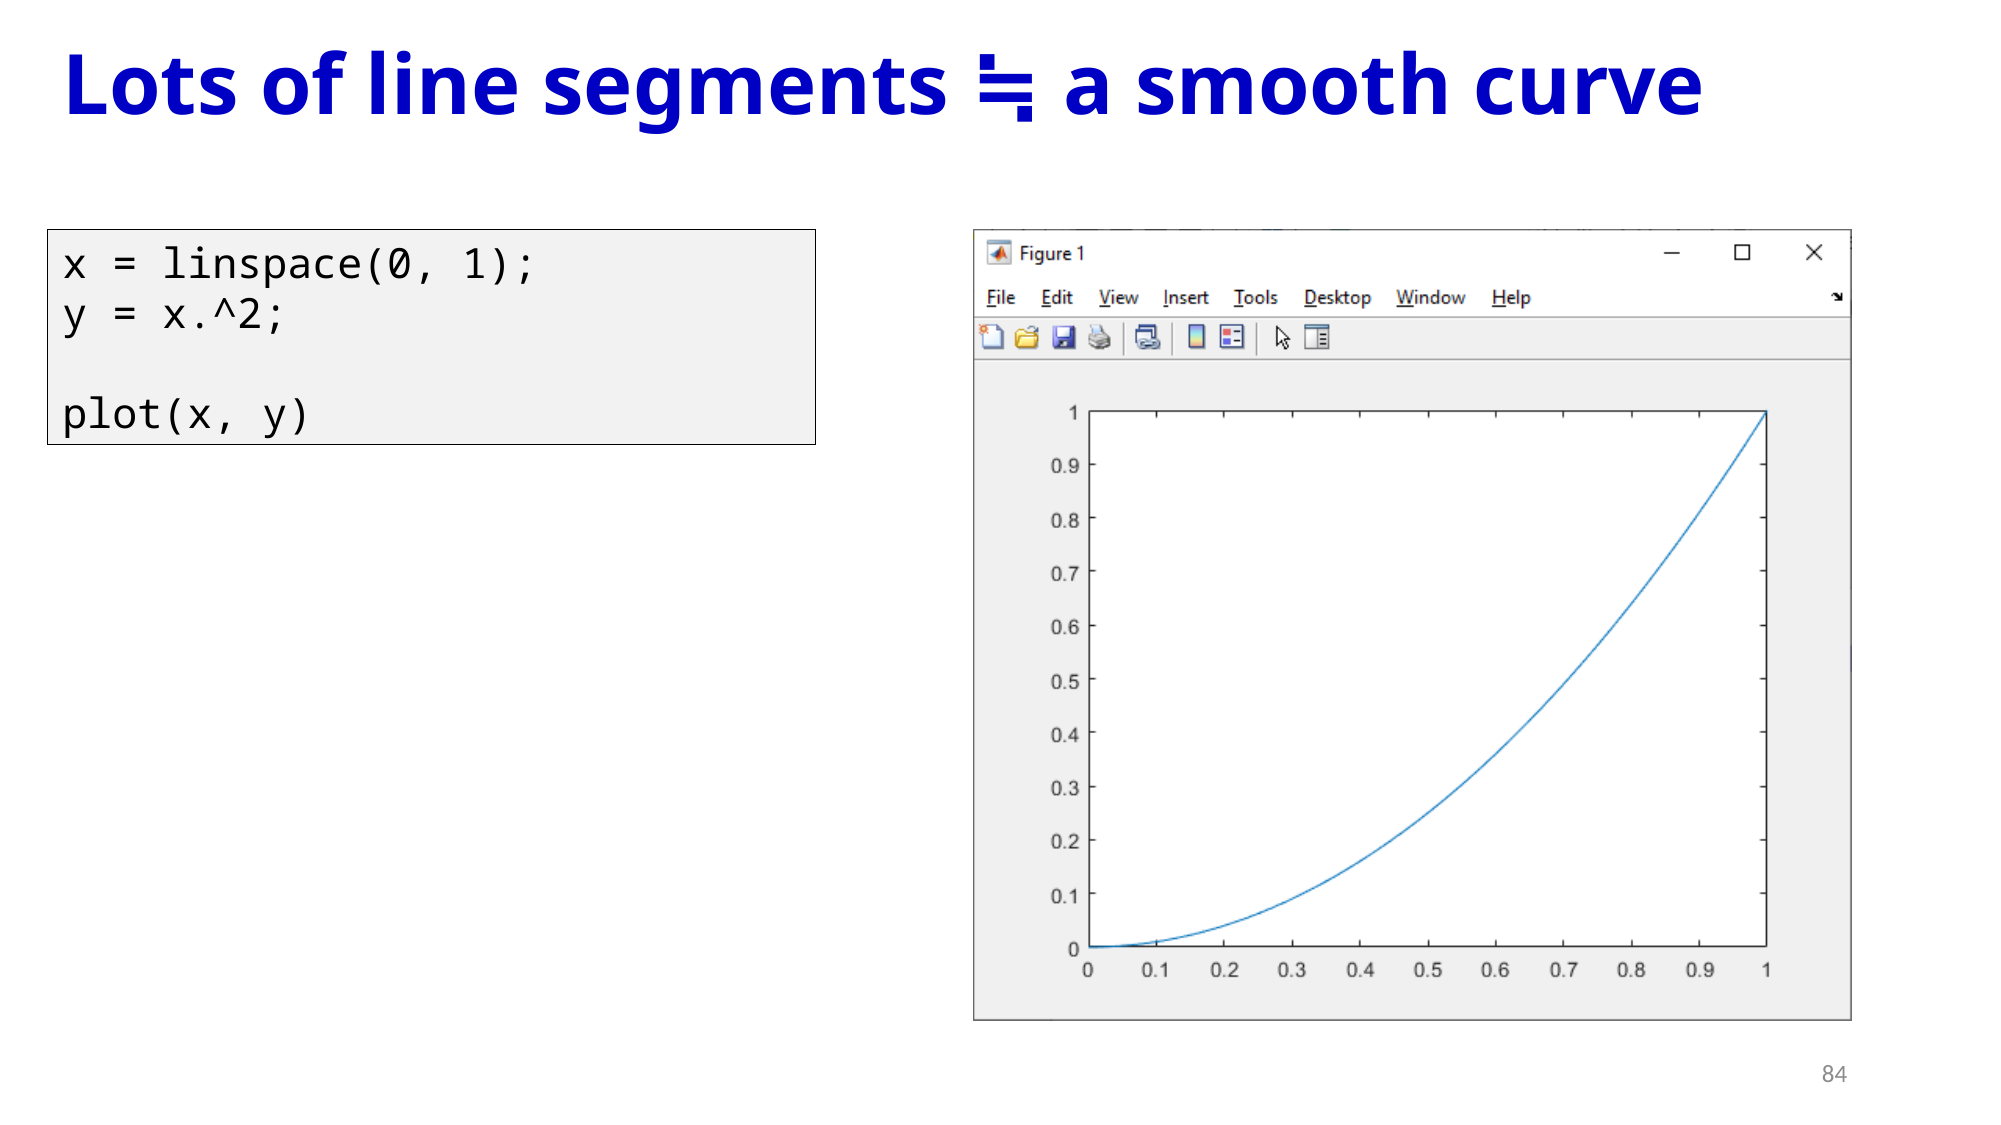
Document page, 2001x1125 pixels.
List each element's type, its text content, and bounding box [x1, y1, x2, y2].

title Lots of line segments ≒ a smooth curve [47, 23, 1937, 153]
picture [973, 229, 1852, 1021]
slide_number 84 [1412, 1042, 1863, 1103]
text_box x = linspace(0, 1); y = x.^2; plot(x, y) [47, 229, 816, 445]
